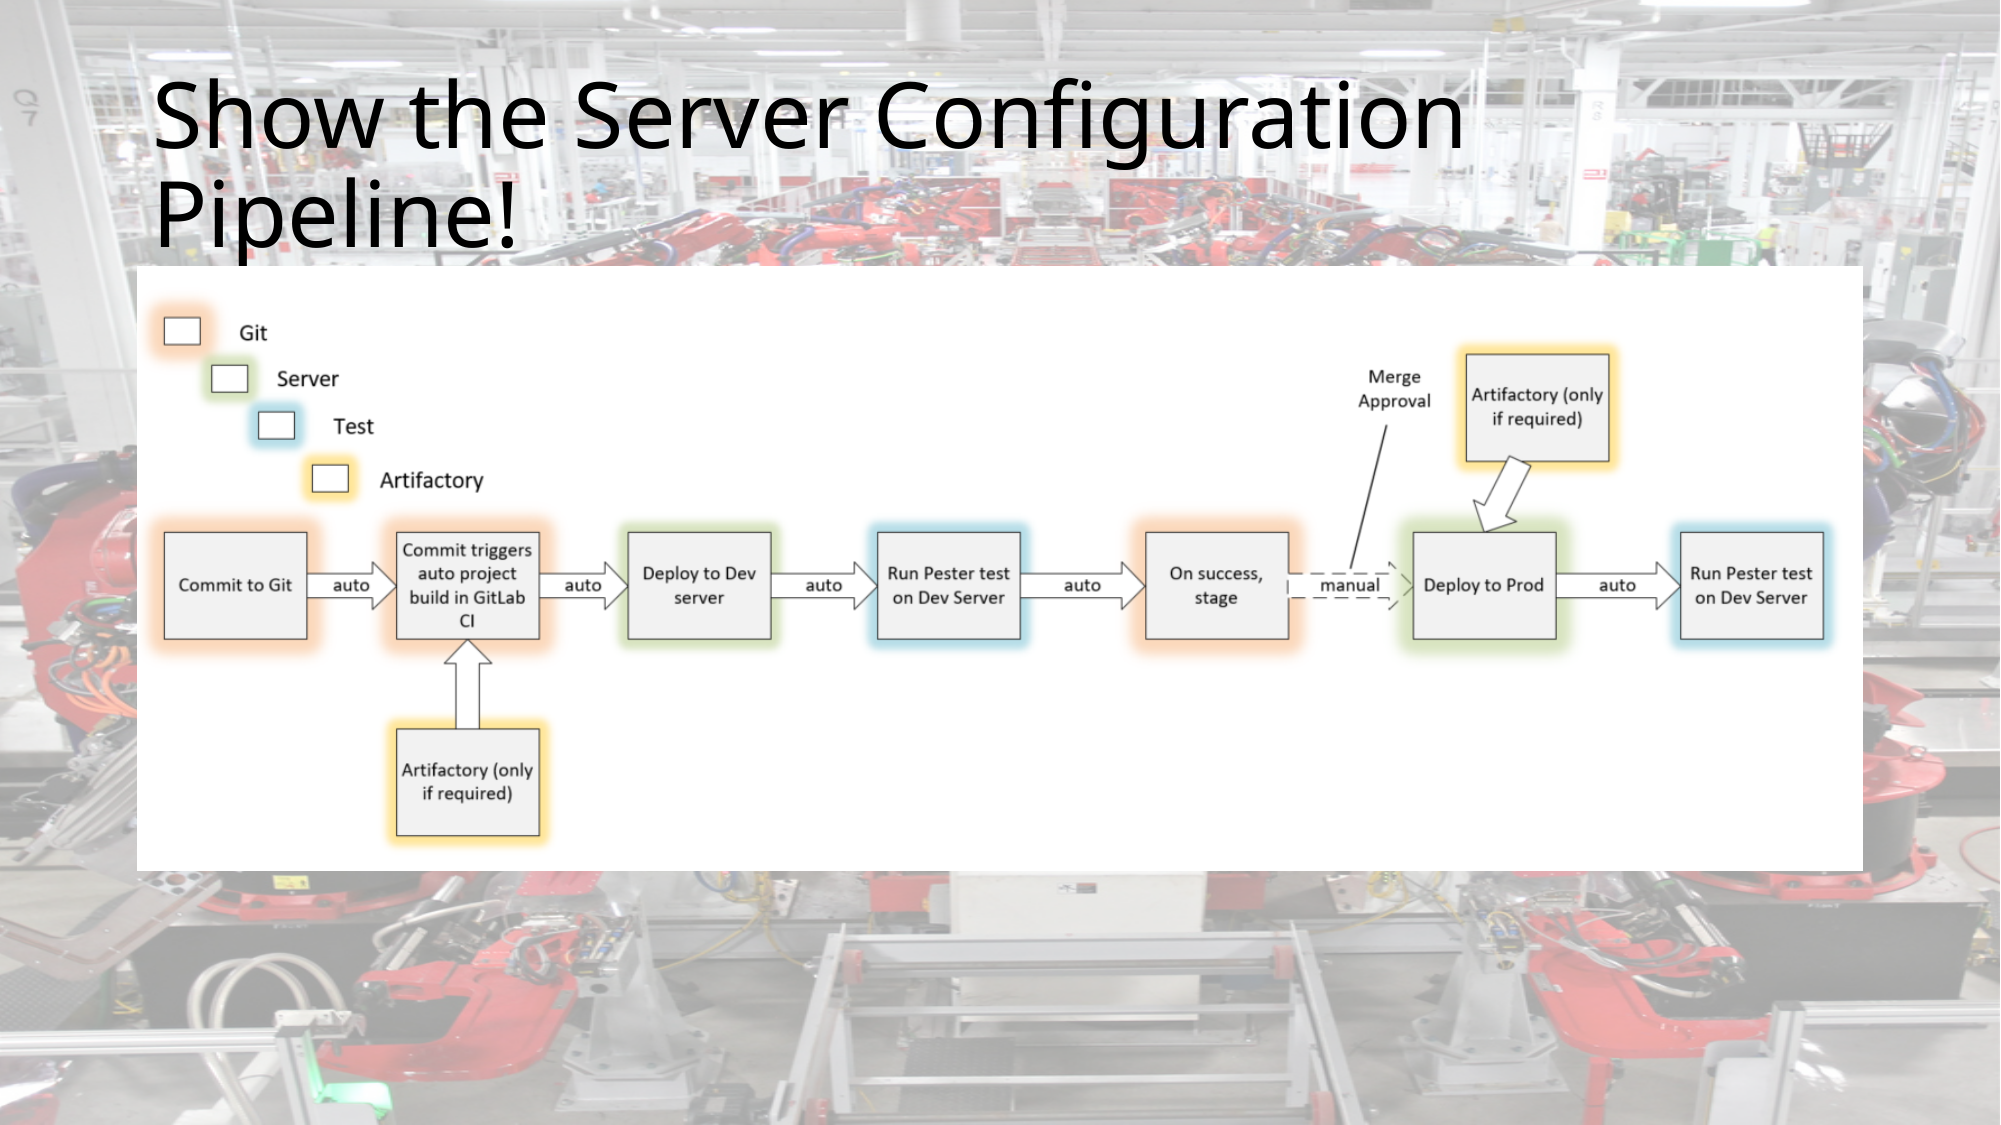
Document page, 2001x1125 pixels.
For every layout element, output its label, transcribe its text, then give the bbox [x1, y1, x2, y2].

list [137, 266, 1863, 871]
title Show the Server Configuration Pipeline! [137, 59, 1863, 266]
